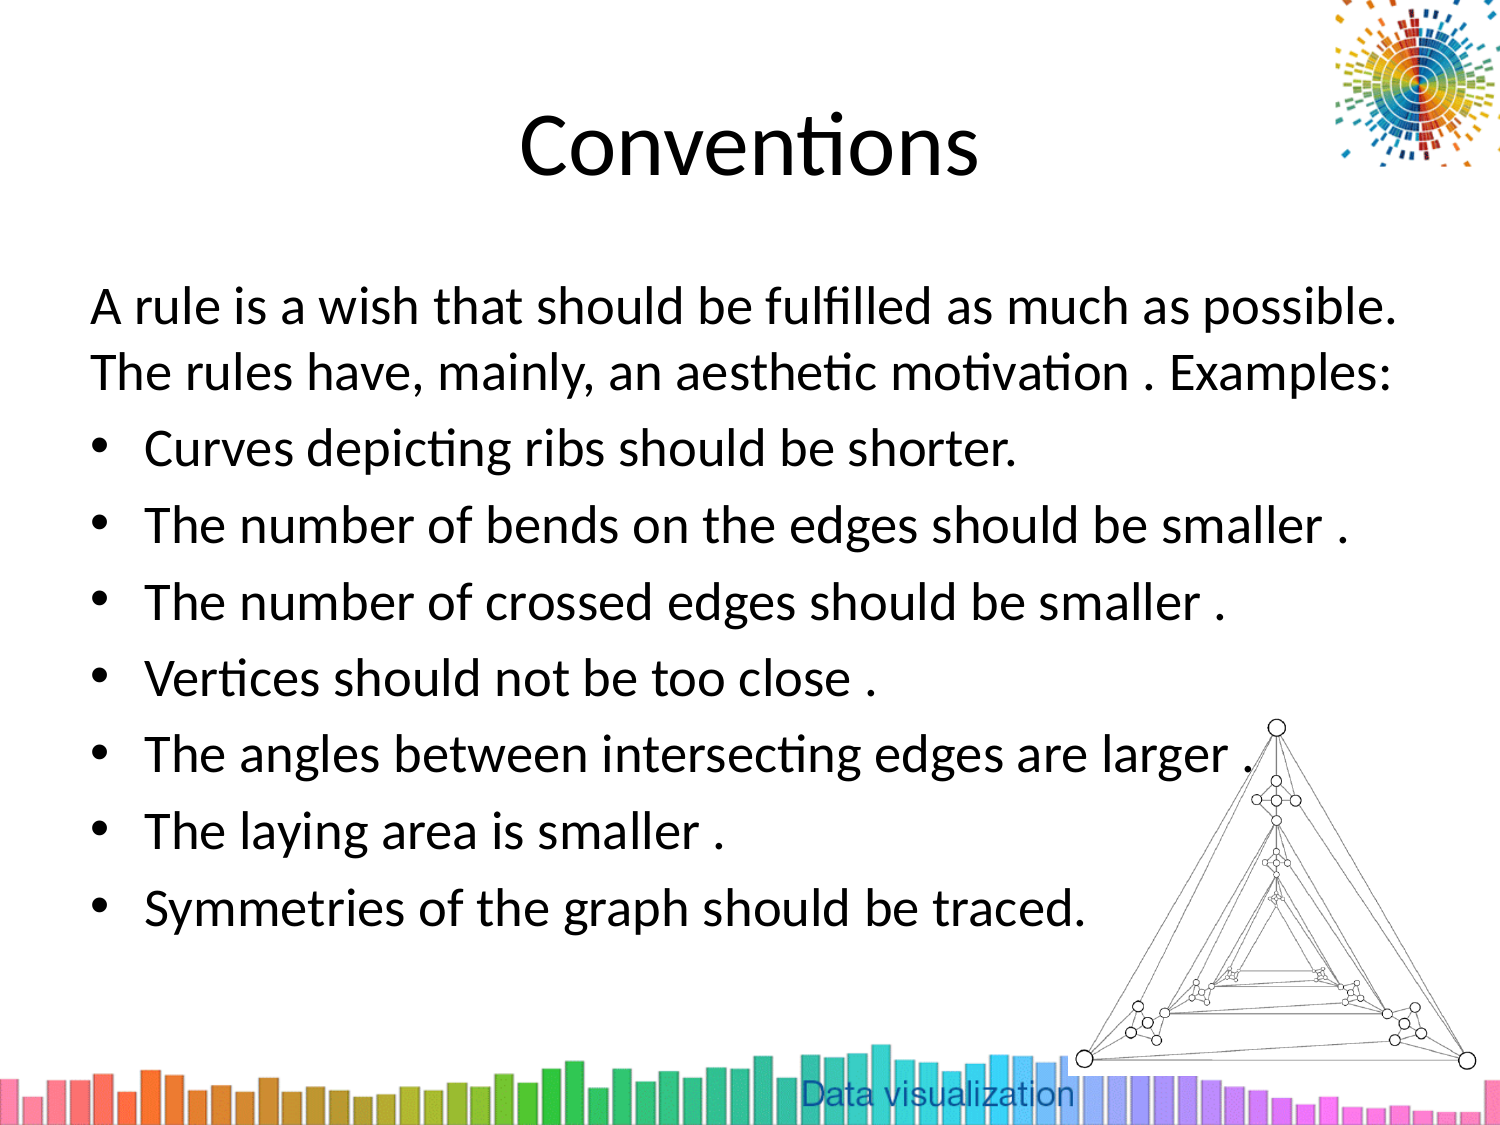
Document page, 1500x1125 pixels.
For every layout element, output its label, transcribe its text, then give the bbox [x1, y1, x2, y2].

picture [0, 0, 1500, 1125]
list A rule is a wish that should be fulfilled as much as possible. The rules have, mainly, an aesthetic motivation . Examples: Curves depicting ribs should be shorter. The number of bends on the edges should be smaller . The number of crossed edges should be smaller . Vertices should not be too close . The angles between intersecting edges are larger . The laying area is smaller . Symmetries of the graph should be traced. [75, 262, 1425, 1005]
title Conventions​ [75, 45, 1425, 233]
